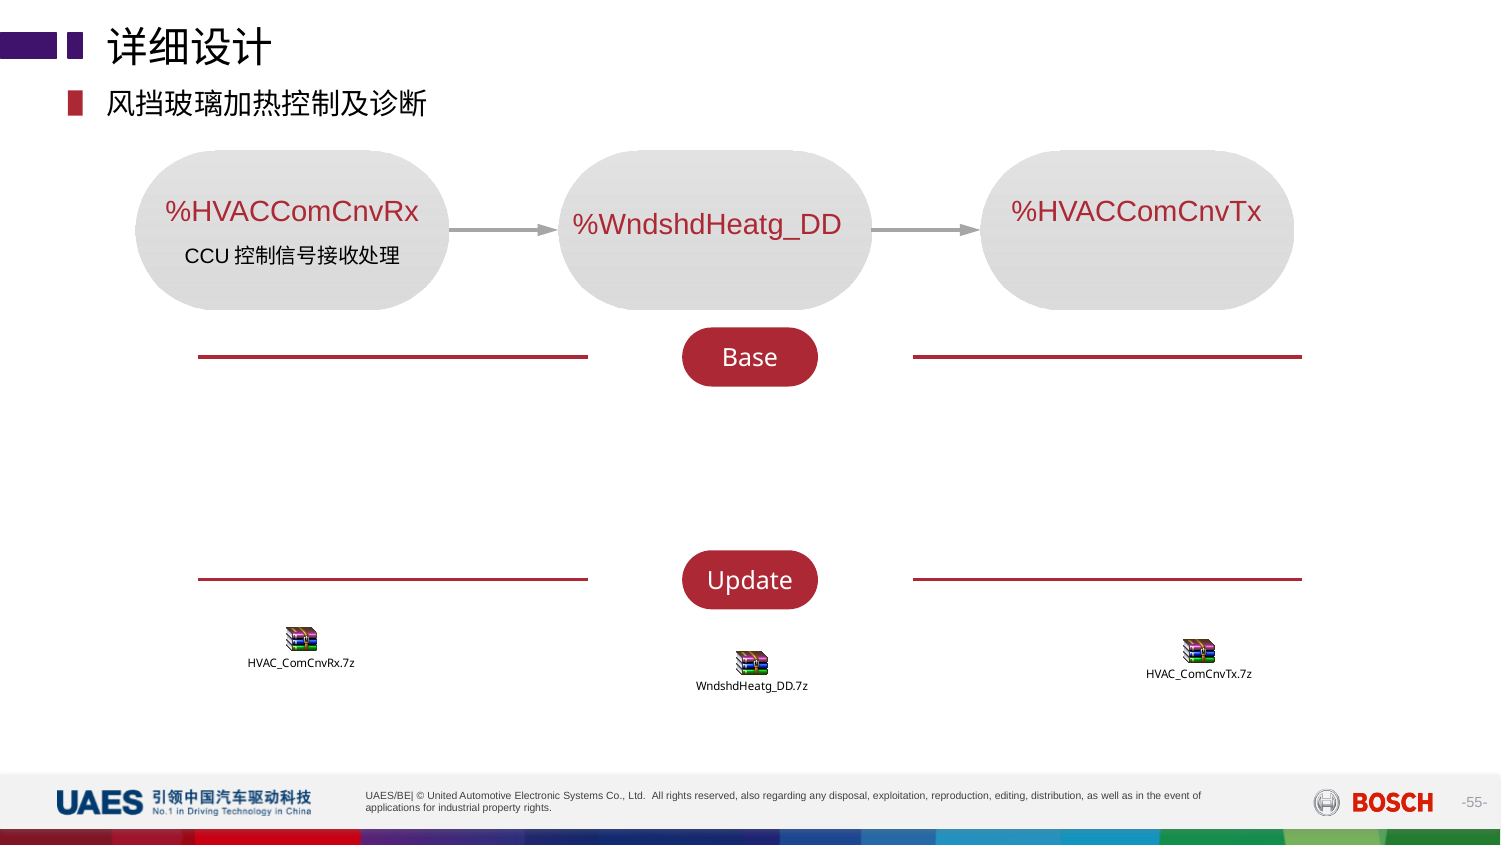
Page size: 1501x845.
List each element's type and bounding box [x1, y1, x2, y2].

text_box [236, 622, 367, 675]
text_box [197, 550, 1303, 610]
text_box [135, 149, 1294, 310]
text_box [67, 85, 692, 121]
text_box [1133, 634, 1264, 687]
picture [0, 829, 1501, 845]
text_box [197, 327, 1303, 387]
text_box [0, 20, 544, 72]
text_box [684, 646, 819, 698]
picture [57, 789, 311, 816]
